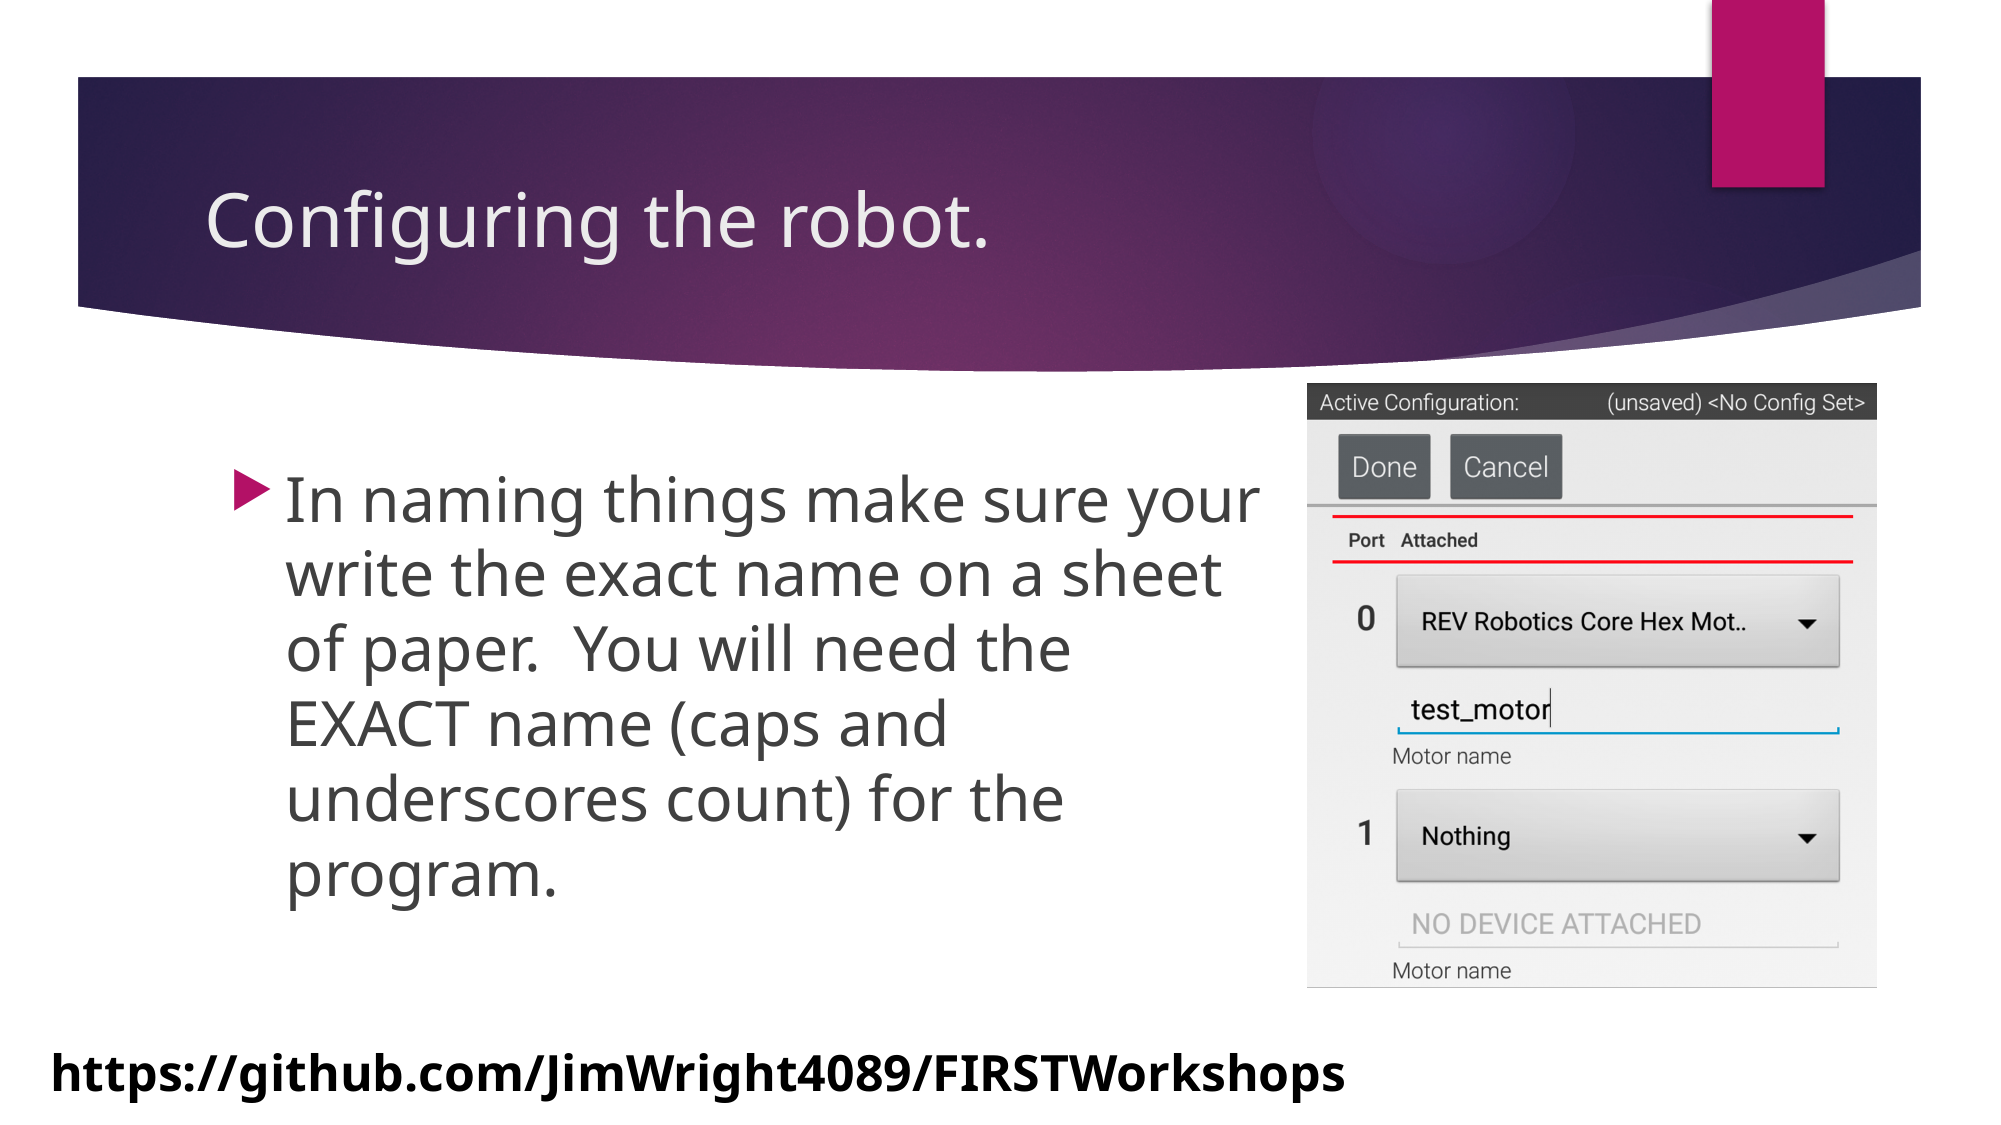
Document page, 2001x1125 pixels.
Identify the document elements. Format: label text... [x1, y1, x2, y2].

text_box In naming things make sure your write the exact name on a sheet of paper. You will need the EXACT name (caps and underscores count) for the program. [214, 452, 1280, 1013]
list [189, 427, 1301, 988]
picture [1306, 383, 1877, 988]
footer https://github.com/JimWright4089/FIRSTWorkshops [35, 1040, 1525, 1103]
title Configuring the robot. [189, 159, 1627, 276]
